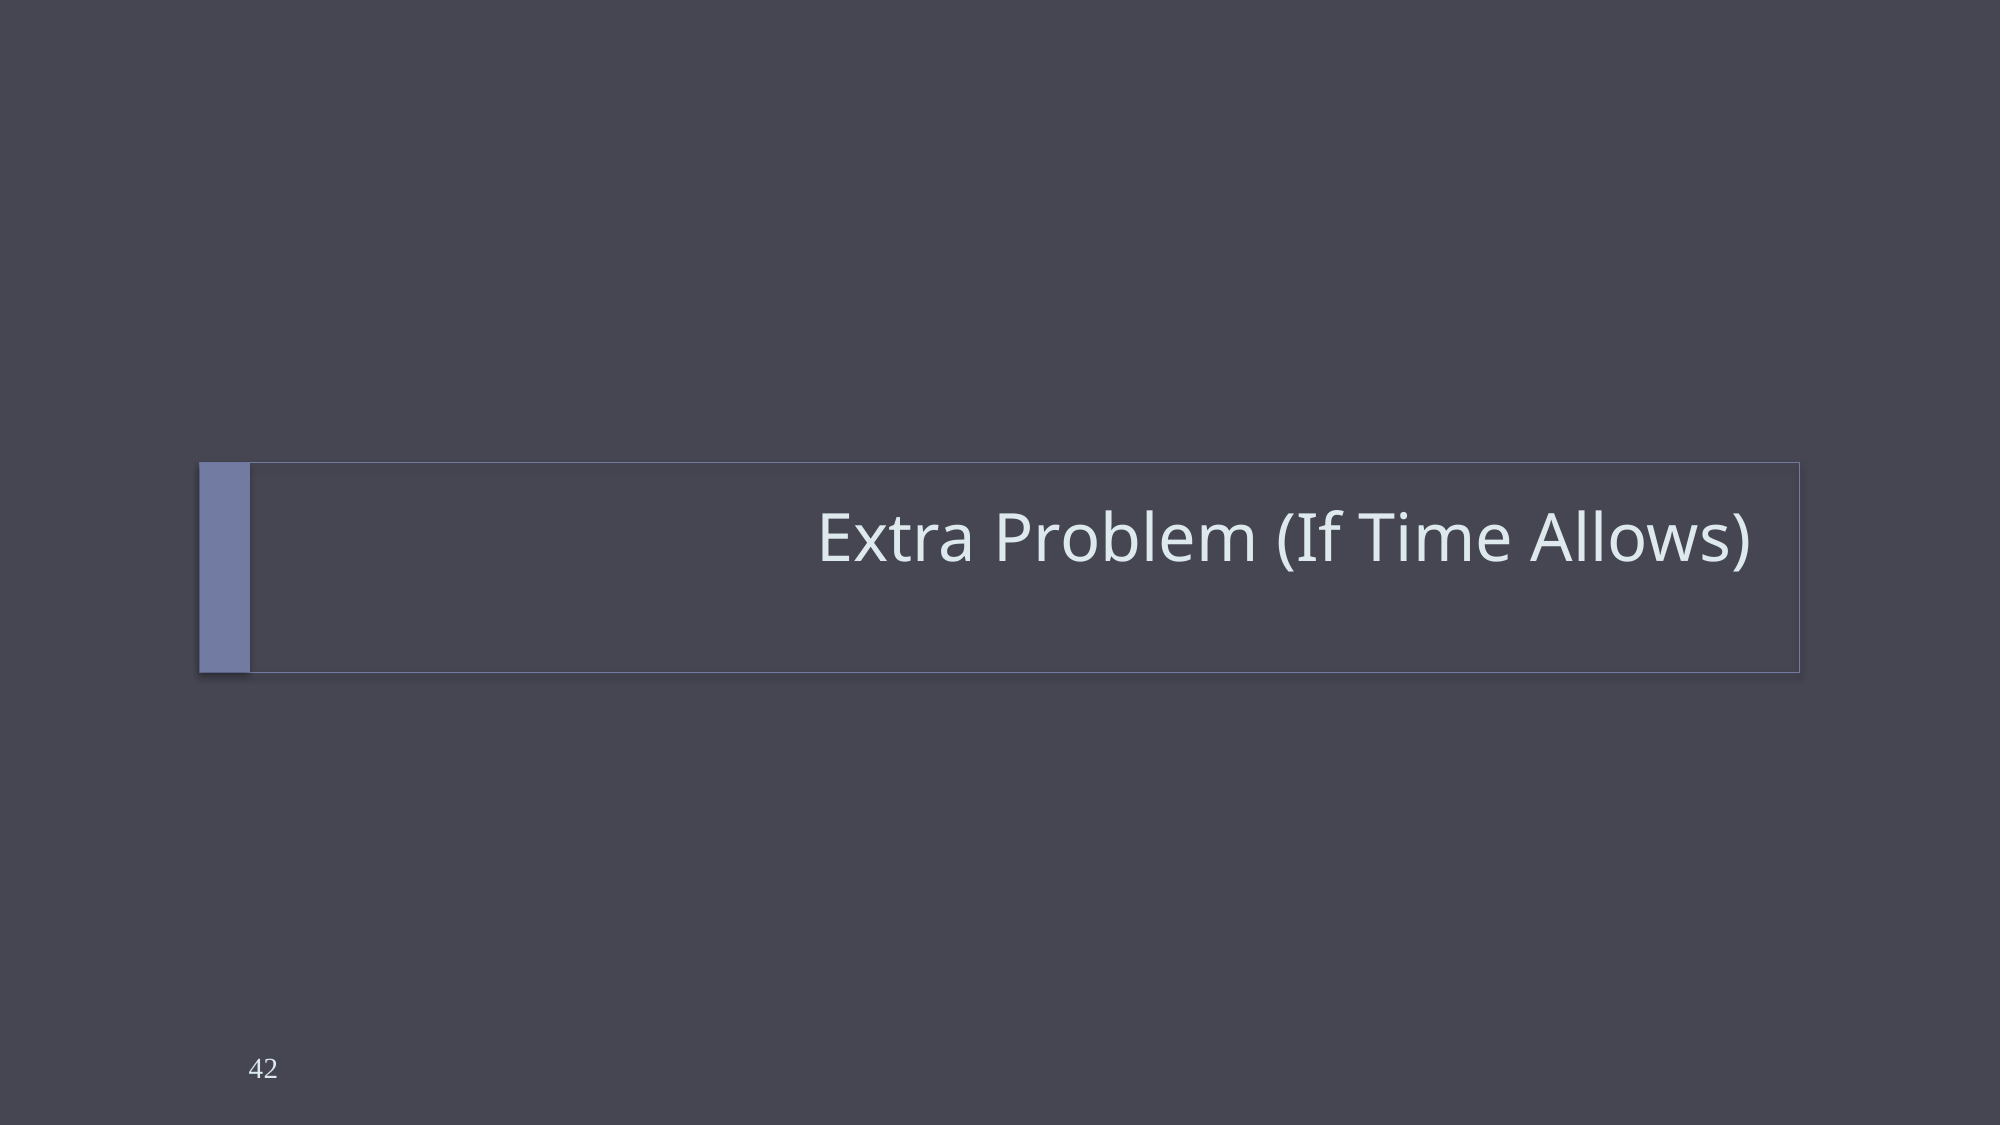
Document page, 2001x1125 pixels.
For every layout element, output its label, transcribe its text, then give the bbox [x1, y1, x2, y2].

title Extra Problem (If Time Allows) [266, 487, 1767, 663]
slide_number 42 [233, 1042, 567, 1103]
